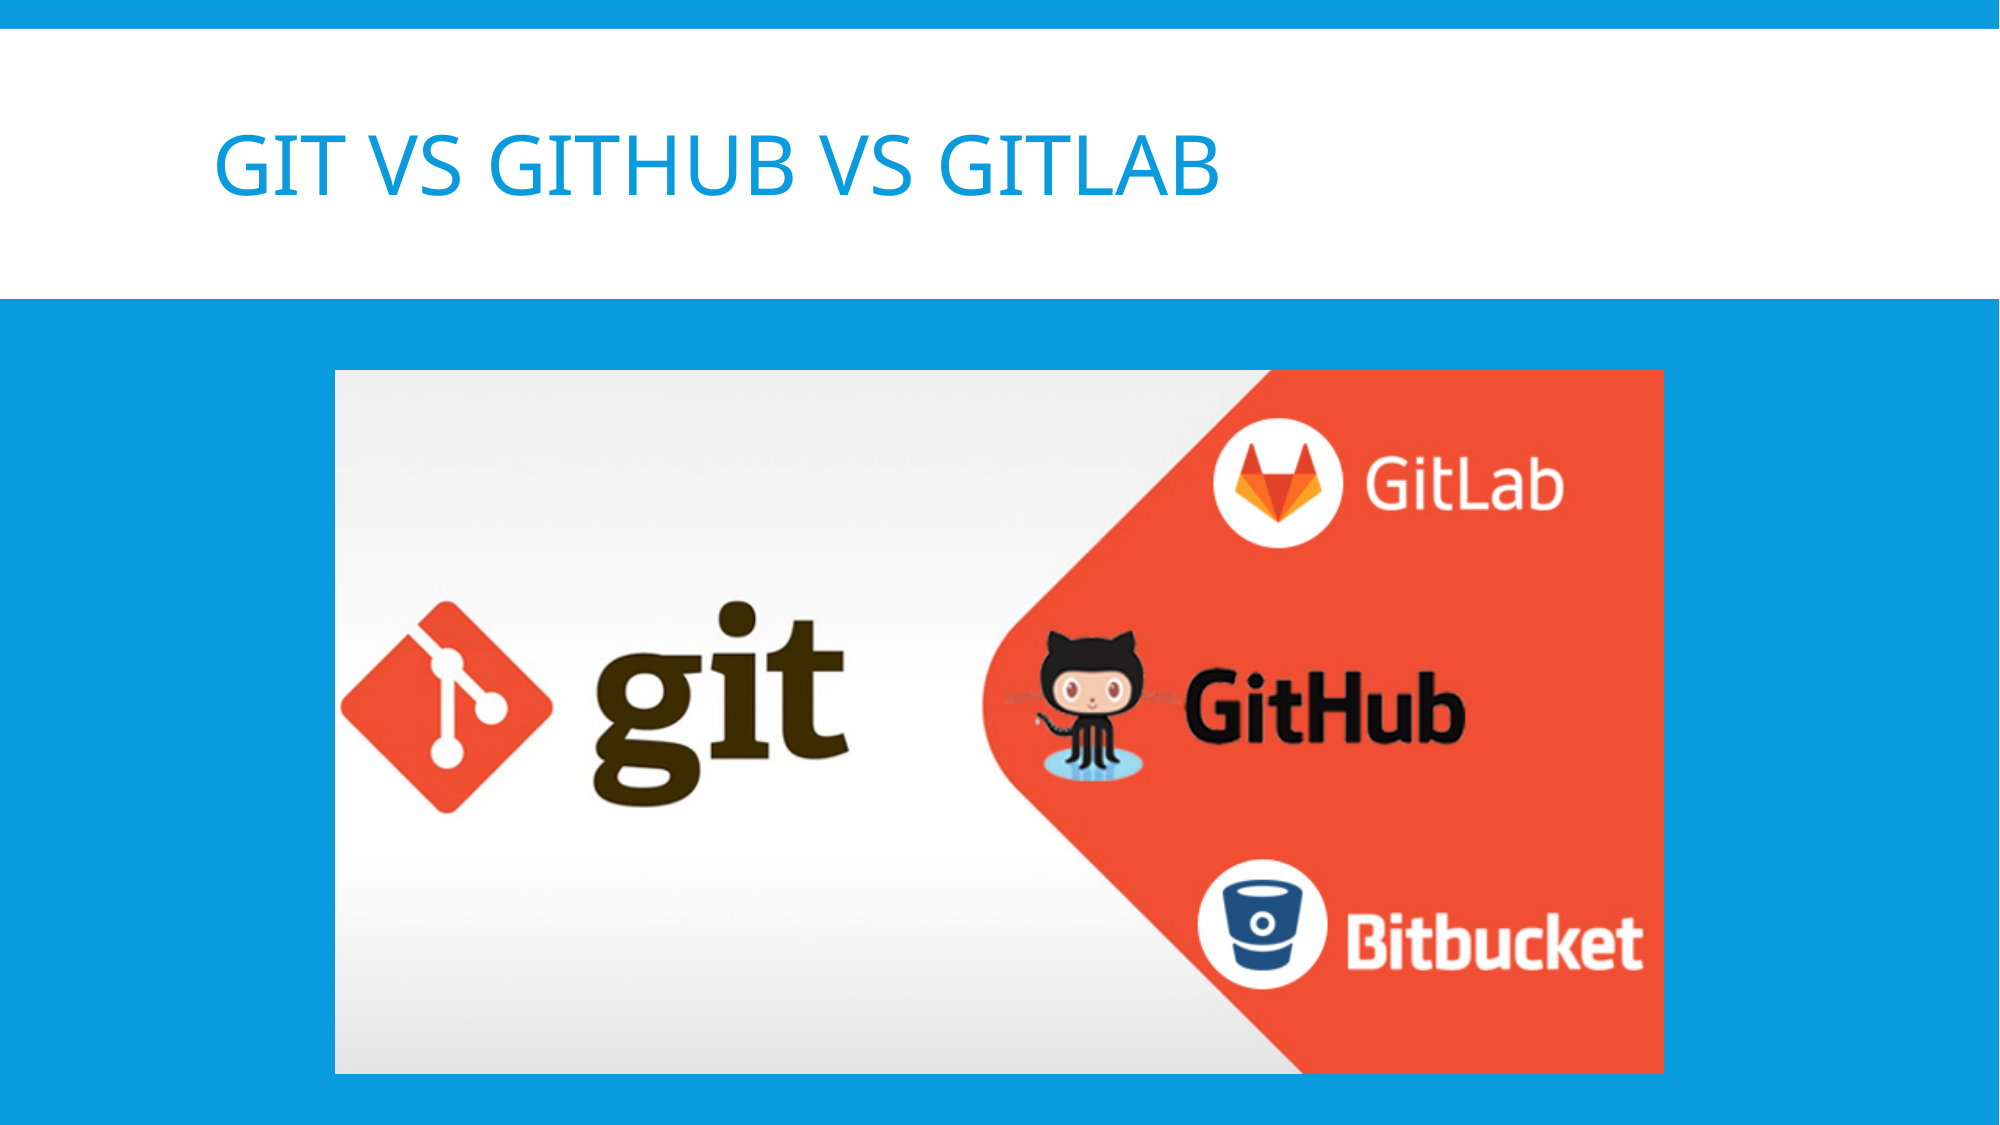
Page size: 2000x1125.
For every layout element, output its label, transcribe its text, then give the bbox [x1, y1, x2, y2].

picture [336, 371, 1663, 1073]
title GIT VS GITHUB VS GITLAB [197, 46, 1802, 295]
